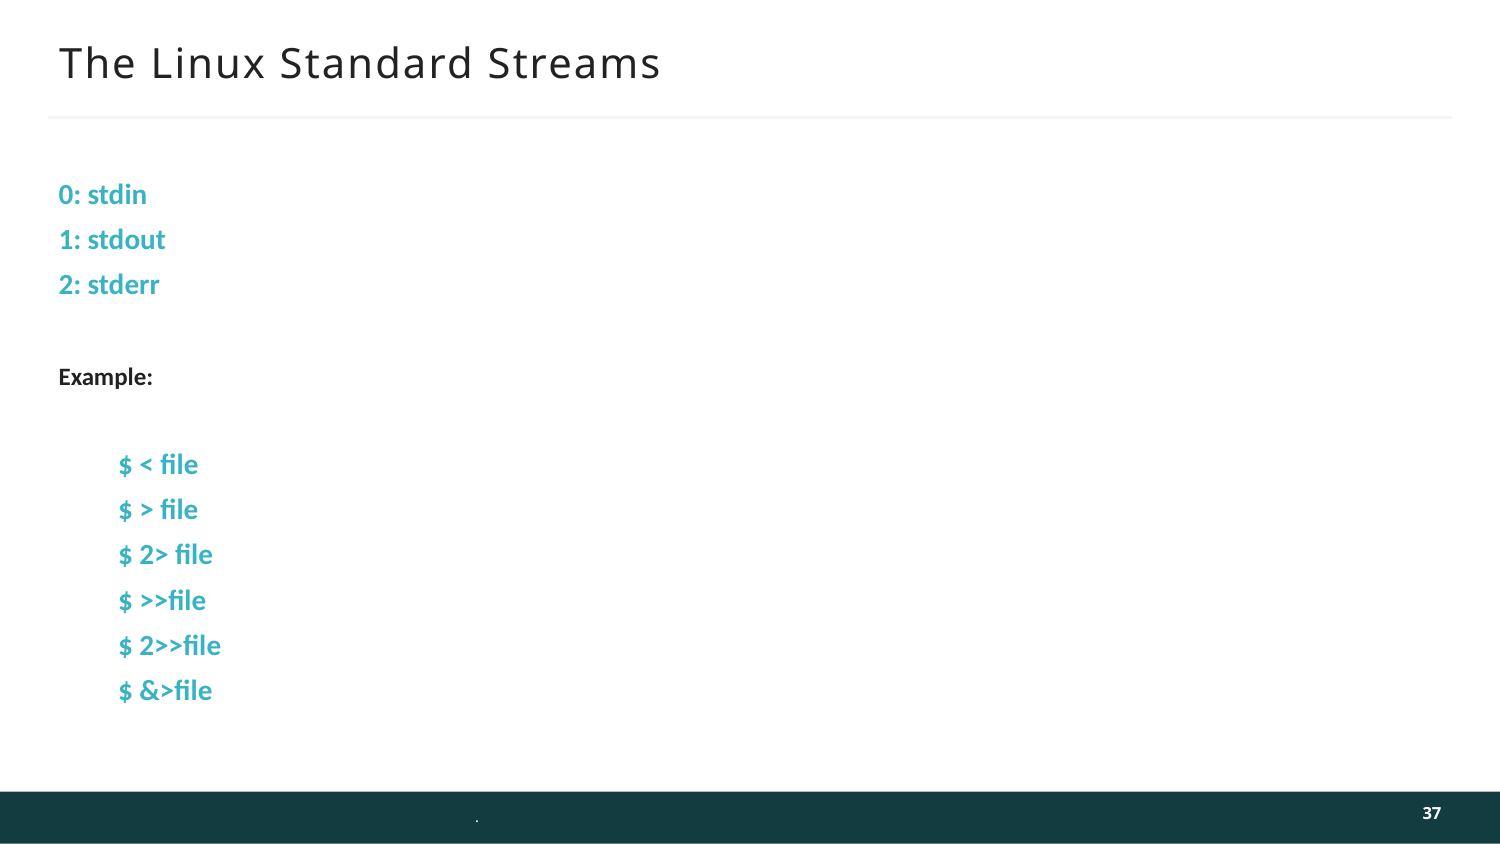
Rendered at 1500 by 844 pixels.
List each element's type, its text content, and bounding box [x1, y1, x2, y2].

title The Linux Standard Streams [59, 37, 1442, 87]
list 0: stdin 1: stdout 2: stderr Example: $ < file $ > file $ 2> file $ >>file $ 2>>file $ &>file [58, 177, 1442, 764]
slide_number 37 [1216, 791, 1442, 844]
